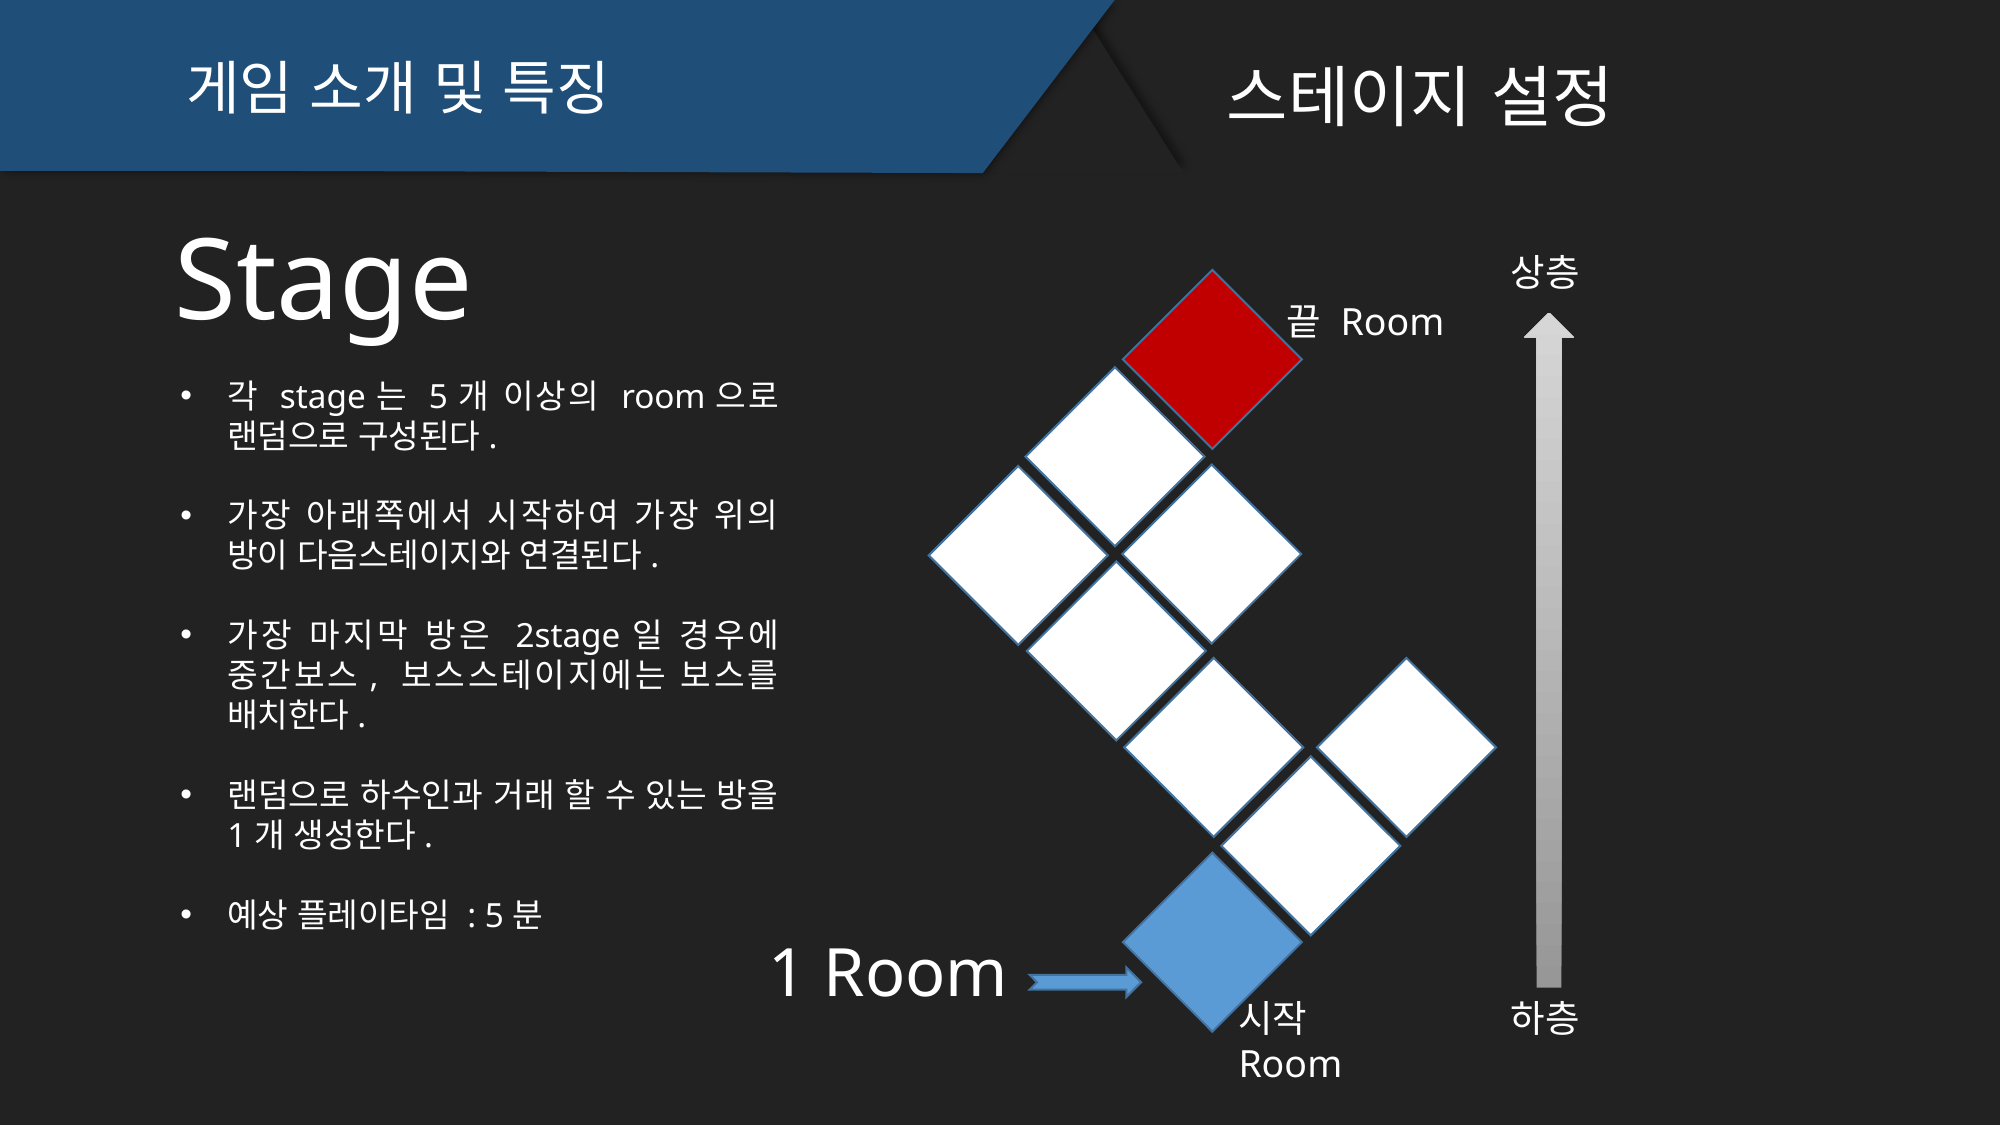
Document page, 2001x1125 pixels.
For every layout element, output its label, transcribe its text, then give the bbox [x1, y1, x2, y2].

text_box [1524, 312, 1574, 988]
text_box Stage [159, 199, 488, 350]
text_box [1024, 365, 1206, 548]
text_box [1025, 559, 1208, 742]
text_box 상층 [1495, 241, 1870, 302]
text_box [1121, 268, 1304, 451]
text_box [997, 38, 1186, 175]
text_box [1122, 656, 1305, 839]
text_box 끝 Room [1271, 290, 1490, 351]
text_box [1315, 656, 1498, 839]
text_box [1121, 851, 1304, 1034]
text_box 1 Room [671, 921, 1106, 1017]
text_box 시작 Room [1223, 987, 1442, 1093]
text_box 게임 소개 및 특징 [171, 43, 625, 129]
text_box [1106, 965, 1143, 1000]
text_box [927, 464, 1110, 647]
text_box [0, 0, 1116, 175]
text_box 하층 [1495, 987, 1870, 1048]
text_box 각 stage는 5개 이상의 room으로 랜덤으로 구성된다. 가장 아래쪽에서 시작하여 가장 위의 방이 다음스테이지와 연결된다. 가장 마지막 방은 2stage일 경우에 중간보스, 보스스테이지에는 보스를 배치한다. 랜덤으로 하수인과 거래 할 수 있는 방을 1개 생성한다. 예상 플레이타임 : 5분 [165, 367, 794, 942]
text_box [1120, 463, 1303, 645]
text_box 스테이지 설정 [1211, 47, 1689, 143]
text_box [1219, 754, 1402, 937]
